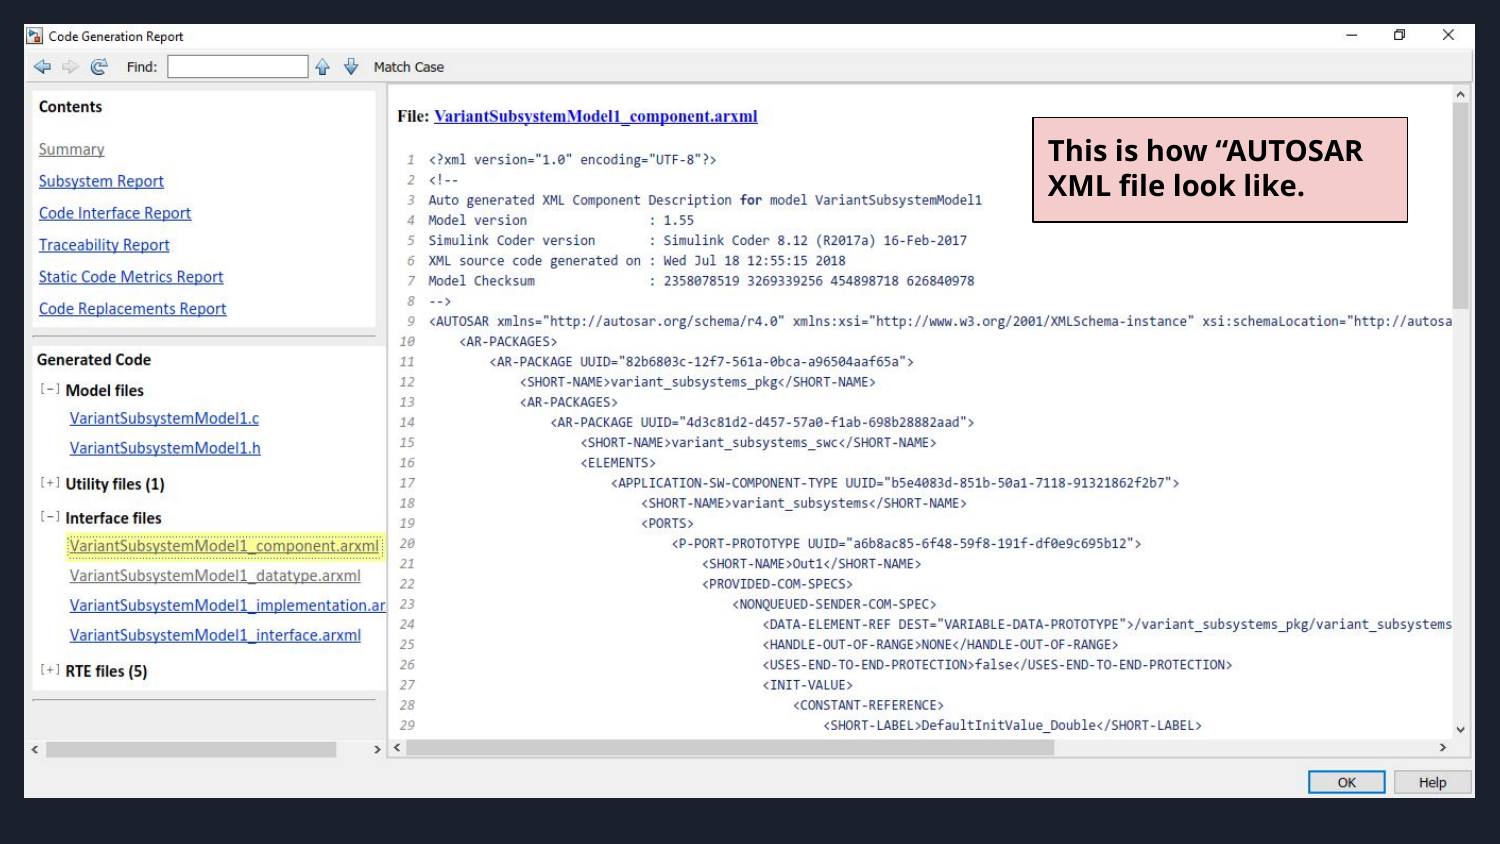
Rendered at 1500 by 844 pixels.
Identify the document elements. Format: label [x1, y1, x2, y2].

picture [24, 24, 1476, 798]
